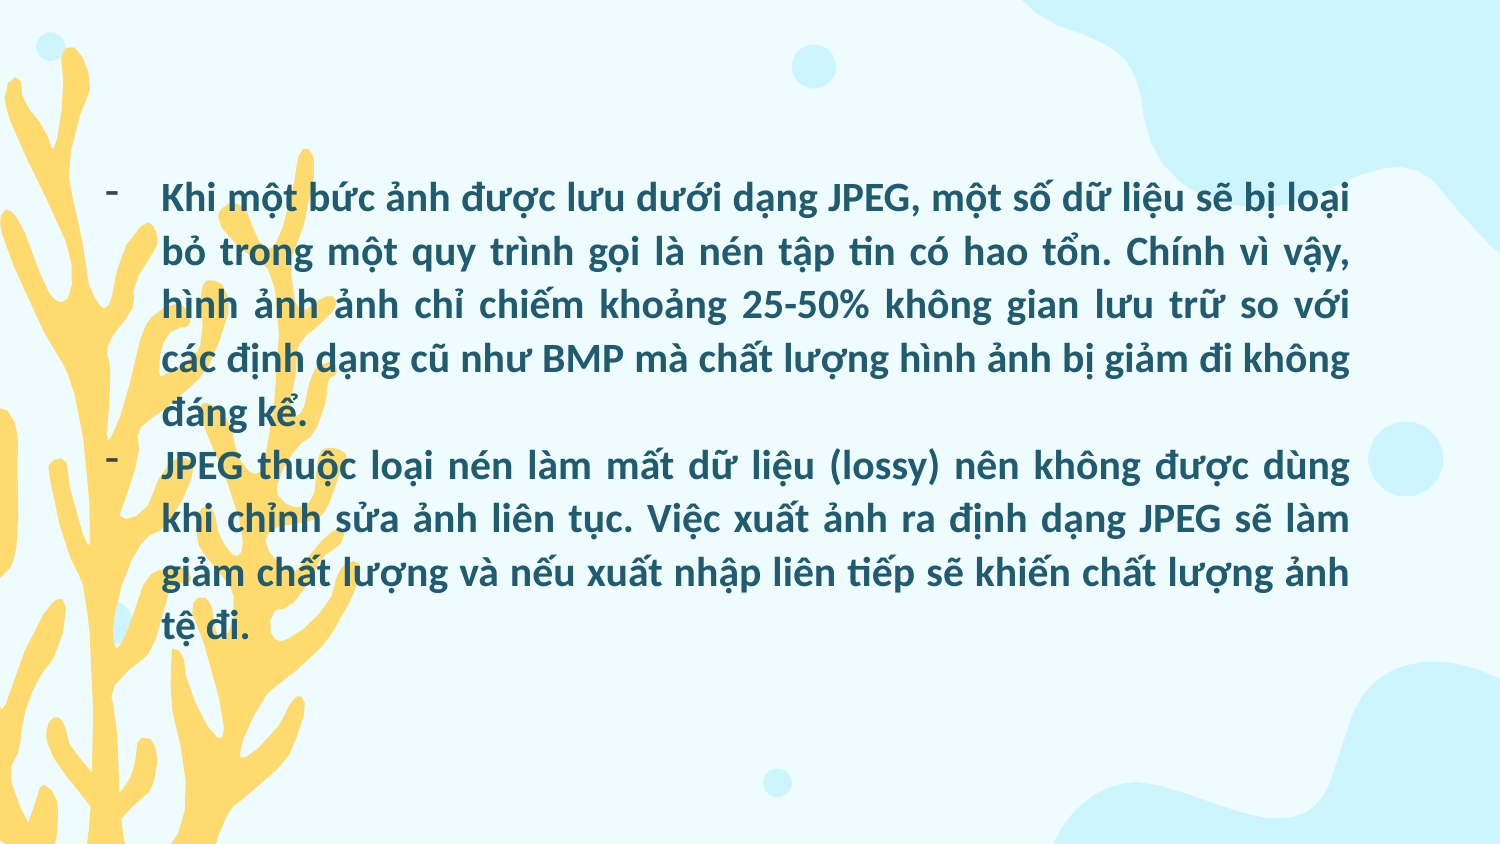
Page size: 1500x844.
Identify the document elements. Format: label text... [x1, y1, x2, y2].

text_box [48, 458, 90, 643]
text_box [46, 713, 158, 844]
text_box [0, 598, 66, 844]
list Khi một bức ảnh được lưu dưới dạng JPEG, một số dữ liệu sẽ bị loại bỏ trong một quy trình gọi là nén tập tin có hao tổn. Chính vì vậy, hình ảnh ảnh chỉ chiếm khoảng 25-50% không gian lưu trữ so với các định dạng cũ như BMP mà chất lượng hình ảnh bị giảm đi không đáng kể. JPEG thuộc loại nén làm mất dữ liệu (lossy) nên không được dùng khi chỉnh sửa ảnh liên tục. Việc xuất ảnh ra định dạng JPEG sẽ làm giảm chất lượng và nếu xuất nhập liên tiếp sẽ khiến chất lượng ảnh tệ đi. [90, 151, 1367, 713]
text_box [0, 408, 19, 578]
text_box [0, 47, 90, 540]
text_box [170, 713, 305, 844]
